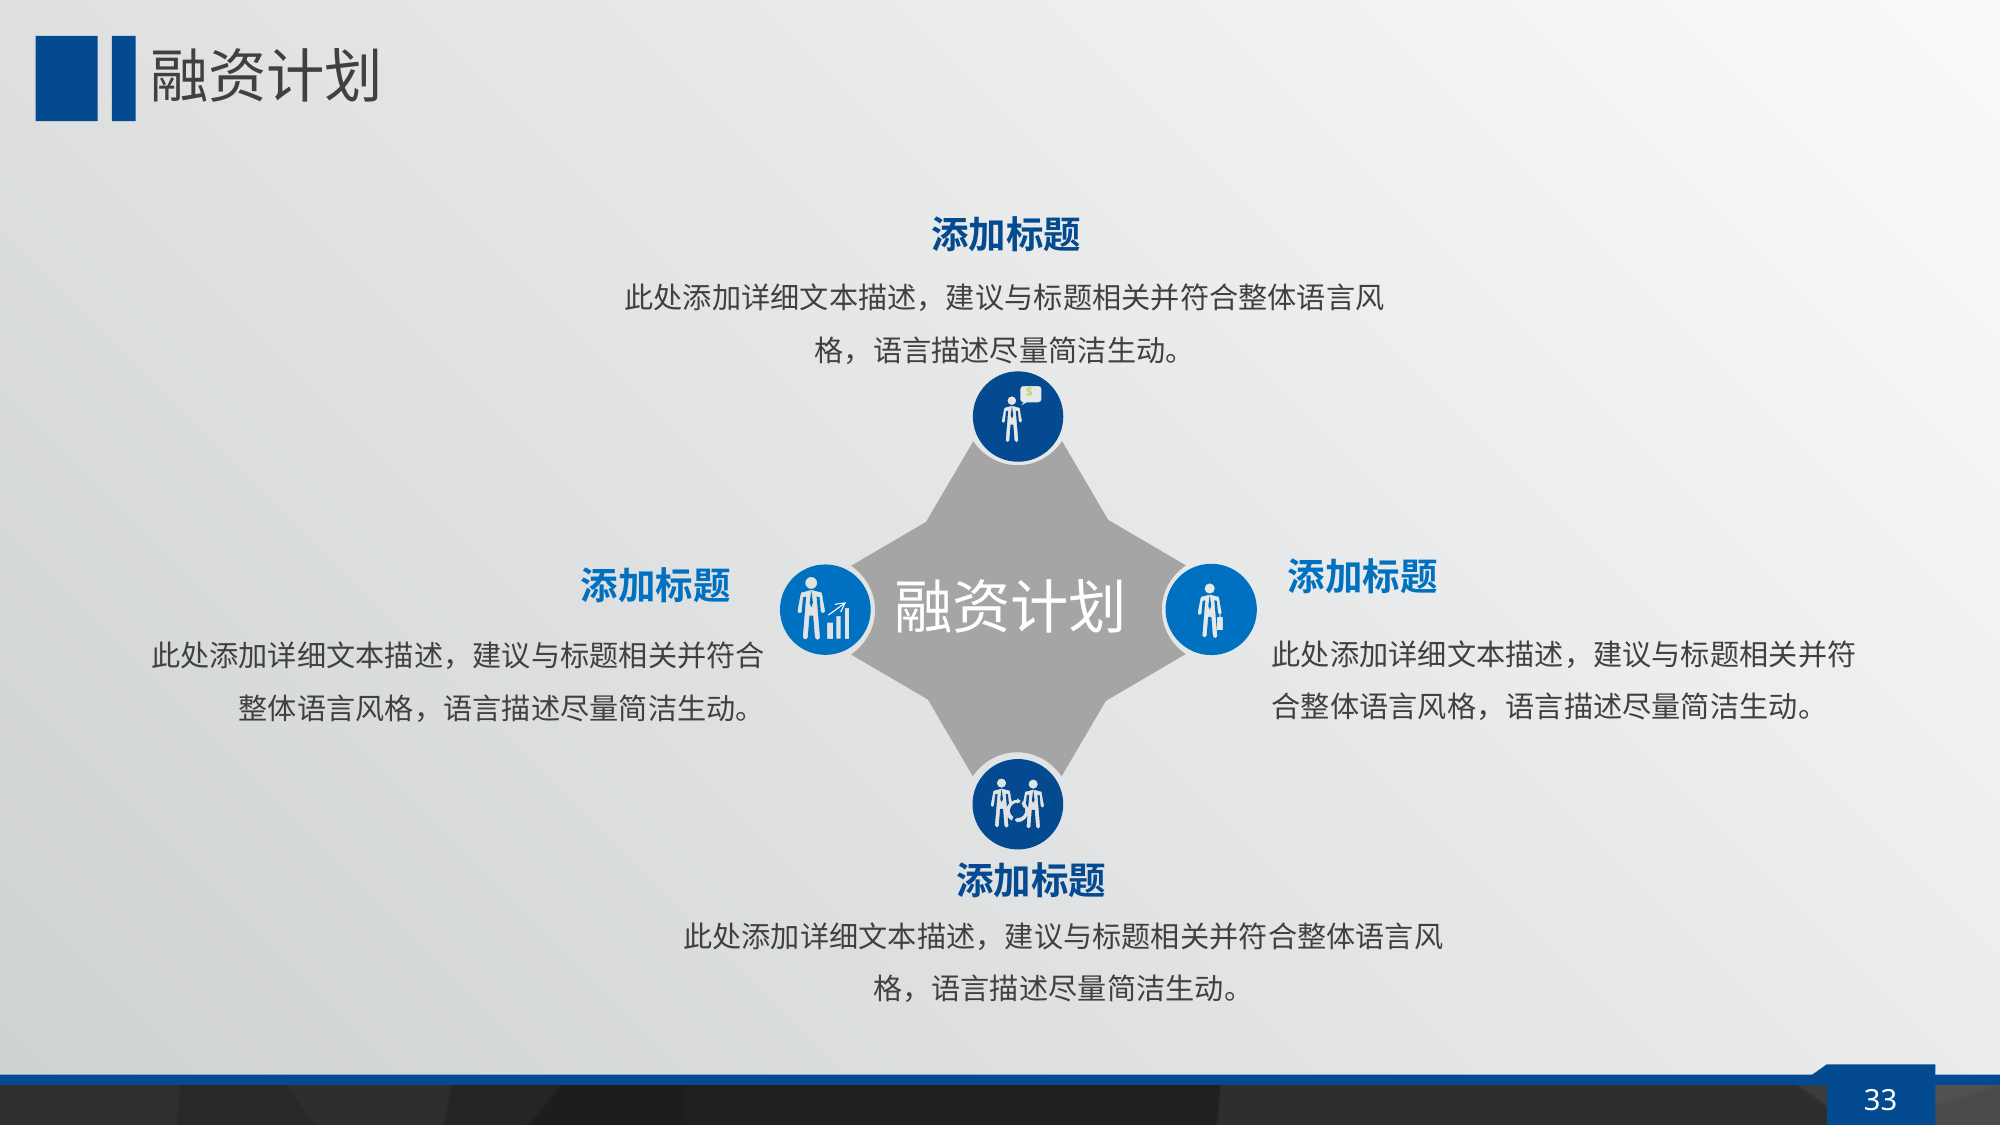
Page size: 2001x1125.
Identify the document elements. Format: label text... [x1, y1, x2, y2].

text_box [1186, 562, 1256, 657]
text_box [851, 441, 1186, 777]
text_box [971, 777, 1065, 849]
picture [0, 1085, 1827, 1125]
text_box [128, 554, 780, 723]
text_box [659, 849, 1468, 1004]
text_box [1256, 545, 1893, 722]
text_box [600, 203, 1409, 412]
title 融资计划 [135, 36, 924, 122]
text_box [780, 564, 851, 655]
picture [1936, 1085, 2000, 1125]
text_box [971, 412, 1065, 441]
